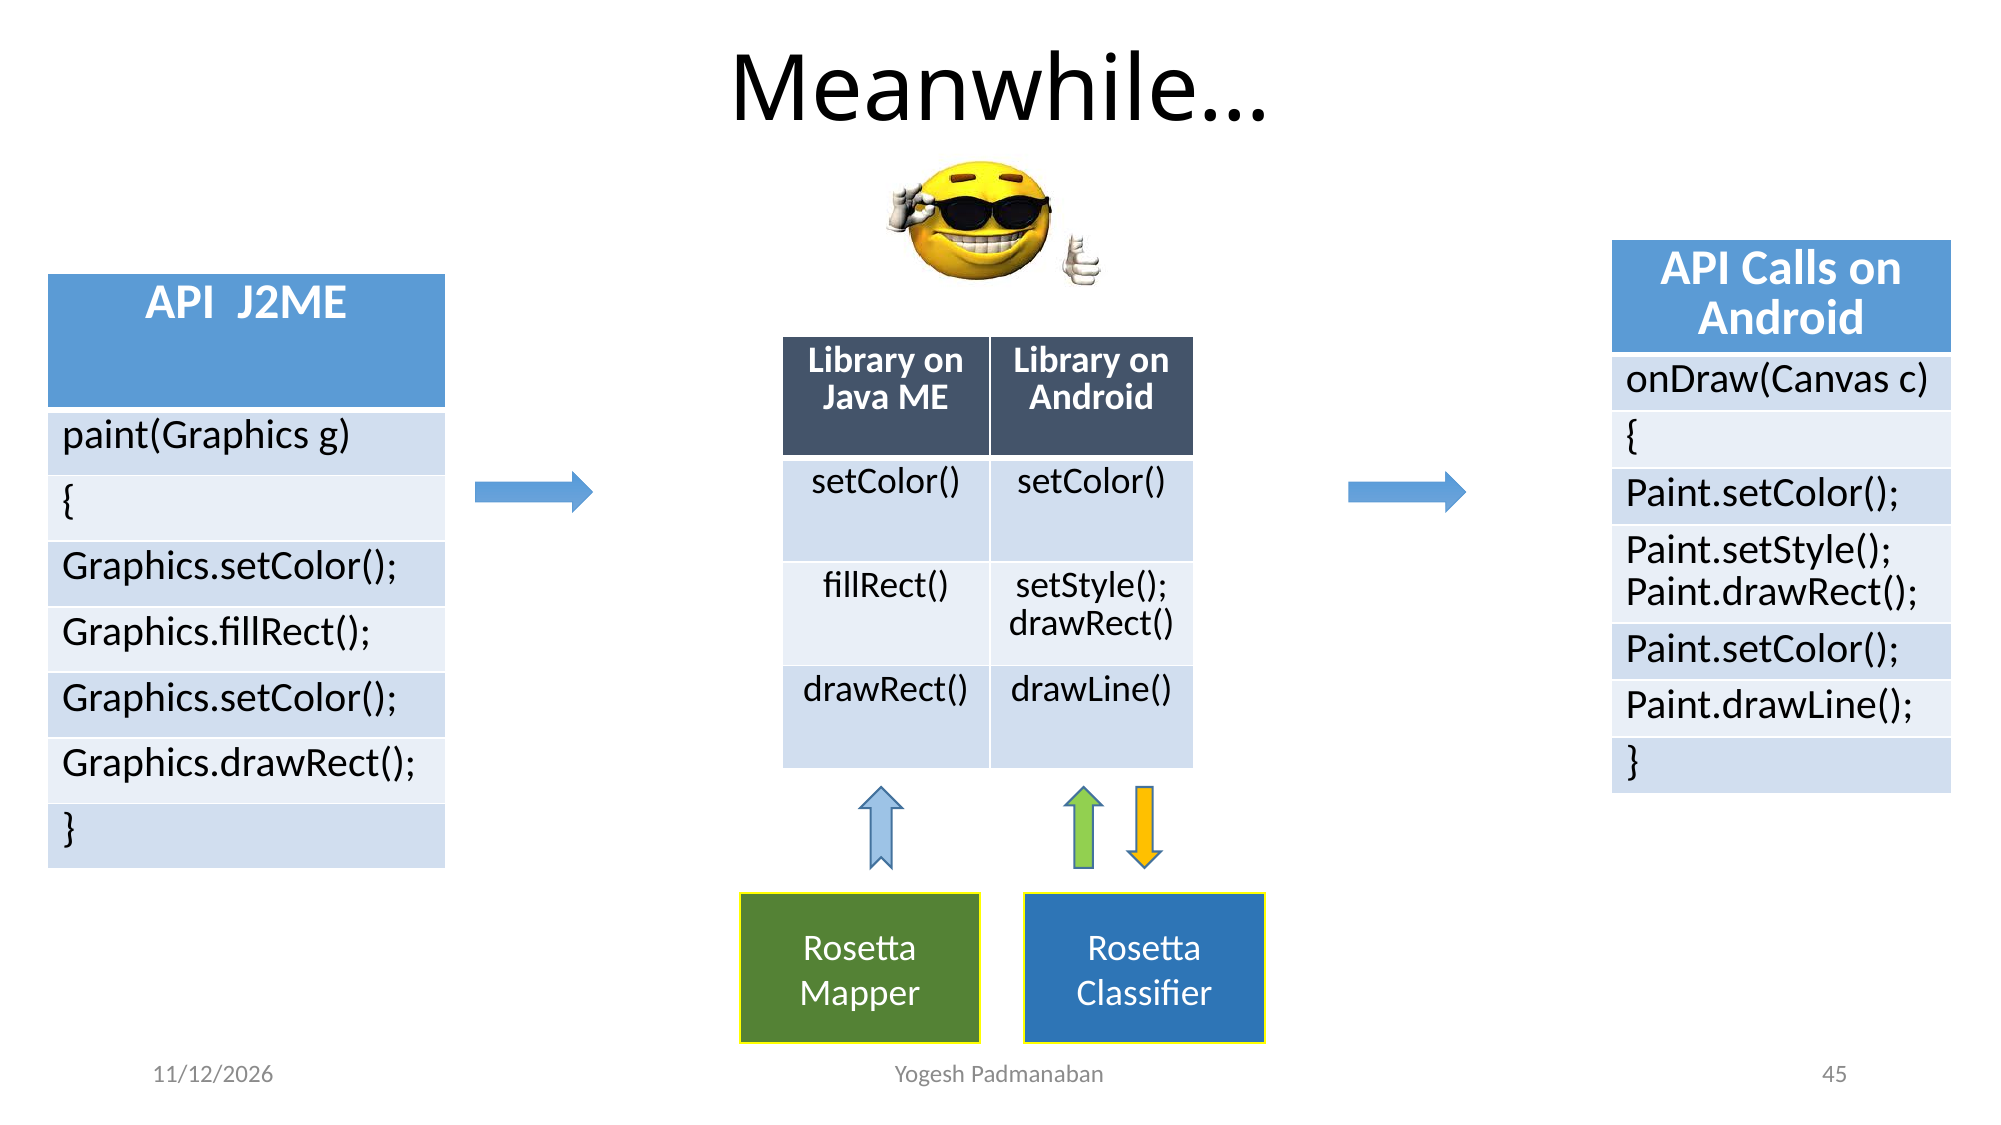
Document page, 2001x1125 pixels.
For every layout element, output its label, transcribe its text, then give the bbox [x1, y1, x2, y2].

table_cell drawRect() [783, 666, 989, 768]
table_cell { [1612, 412, 1951, 467]
table_cell Graphics.setColor(); [48, 542, 445, 606]
table_cell } [48, 804, 445, 868]
table_cell onDraw(Canvas c) [1612, 357, 1951, 410]
table_cell Graphics.drawRect(); [48, 739, 445, 803]
table_header Library on Java ME [783, 337, 989, 455]
footer Yogesh Padmanaban [762, 1042, 1238, 1103]
text_box [1348, 470, 1467, 513]
table_cell drawLine() [991, 666, 1193, 768]
picture [851, 124, 1110, 324]
table_cell } [1612, 738, 1951, 793]
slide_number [137, 1042, 675, 1103]
text_box Rosetta Mapper [739, 892, 981, 1044]
text_box [1125, 785, 1164, 870]
table_cell setColor() [991, 461, 1193, 561]
slide_number 45 [1325, 1042, 1863, 1103]
title Meanwhile… [137, 5, 1863, 163]
table_cell Paint.drawLine(); [1612, 681, 1951, 736]
text_box [475, 470, 594, 513]
table_header API Calls on Android [1612, 240, 1951, 352]
table_cell Paint.setColor(); [1612, 469, 1951, 524]
table_cell setColor() [783, 461, 989, 561]
text_box [857, 785, 905, 871]
table_cell fillRect() [783, 563, 989, 665]
table_cell Paint.setStyle(); Paint.drawRect(); [1612, 526, 1951, 622]
text_box [1062, 785, 1105, 869]
table_cell Graphics.fillRect(); [48, 608, 445, 671]
table_cell setStyle(); drawRect() [991, 563, 1193, 665]
table_header Library on Android [991, 337, 1193, 455]
table_cell Paint.setColor(); [1612, 624, 1951, 679]
table_header API J2ME [48, 274, 445, 407]
text_box Rosetta Classifier [1023, 892, 1266, 1044]
table_cell Graphics.setColor(); [48, 673, 445, 737]
table_cell paint(Graphics g) [48, 413, 445, 475]
table_cell { [48, 476, 445, 540]
